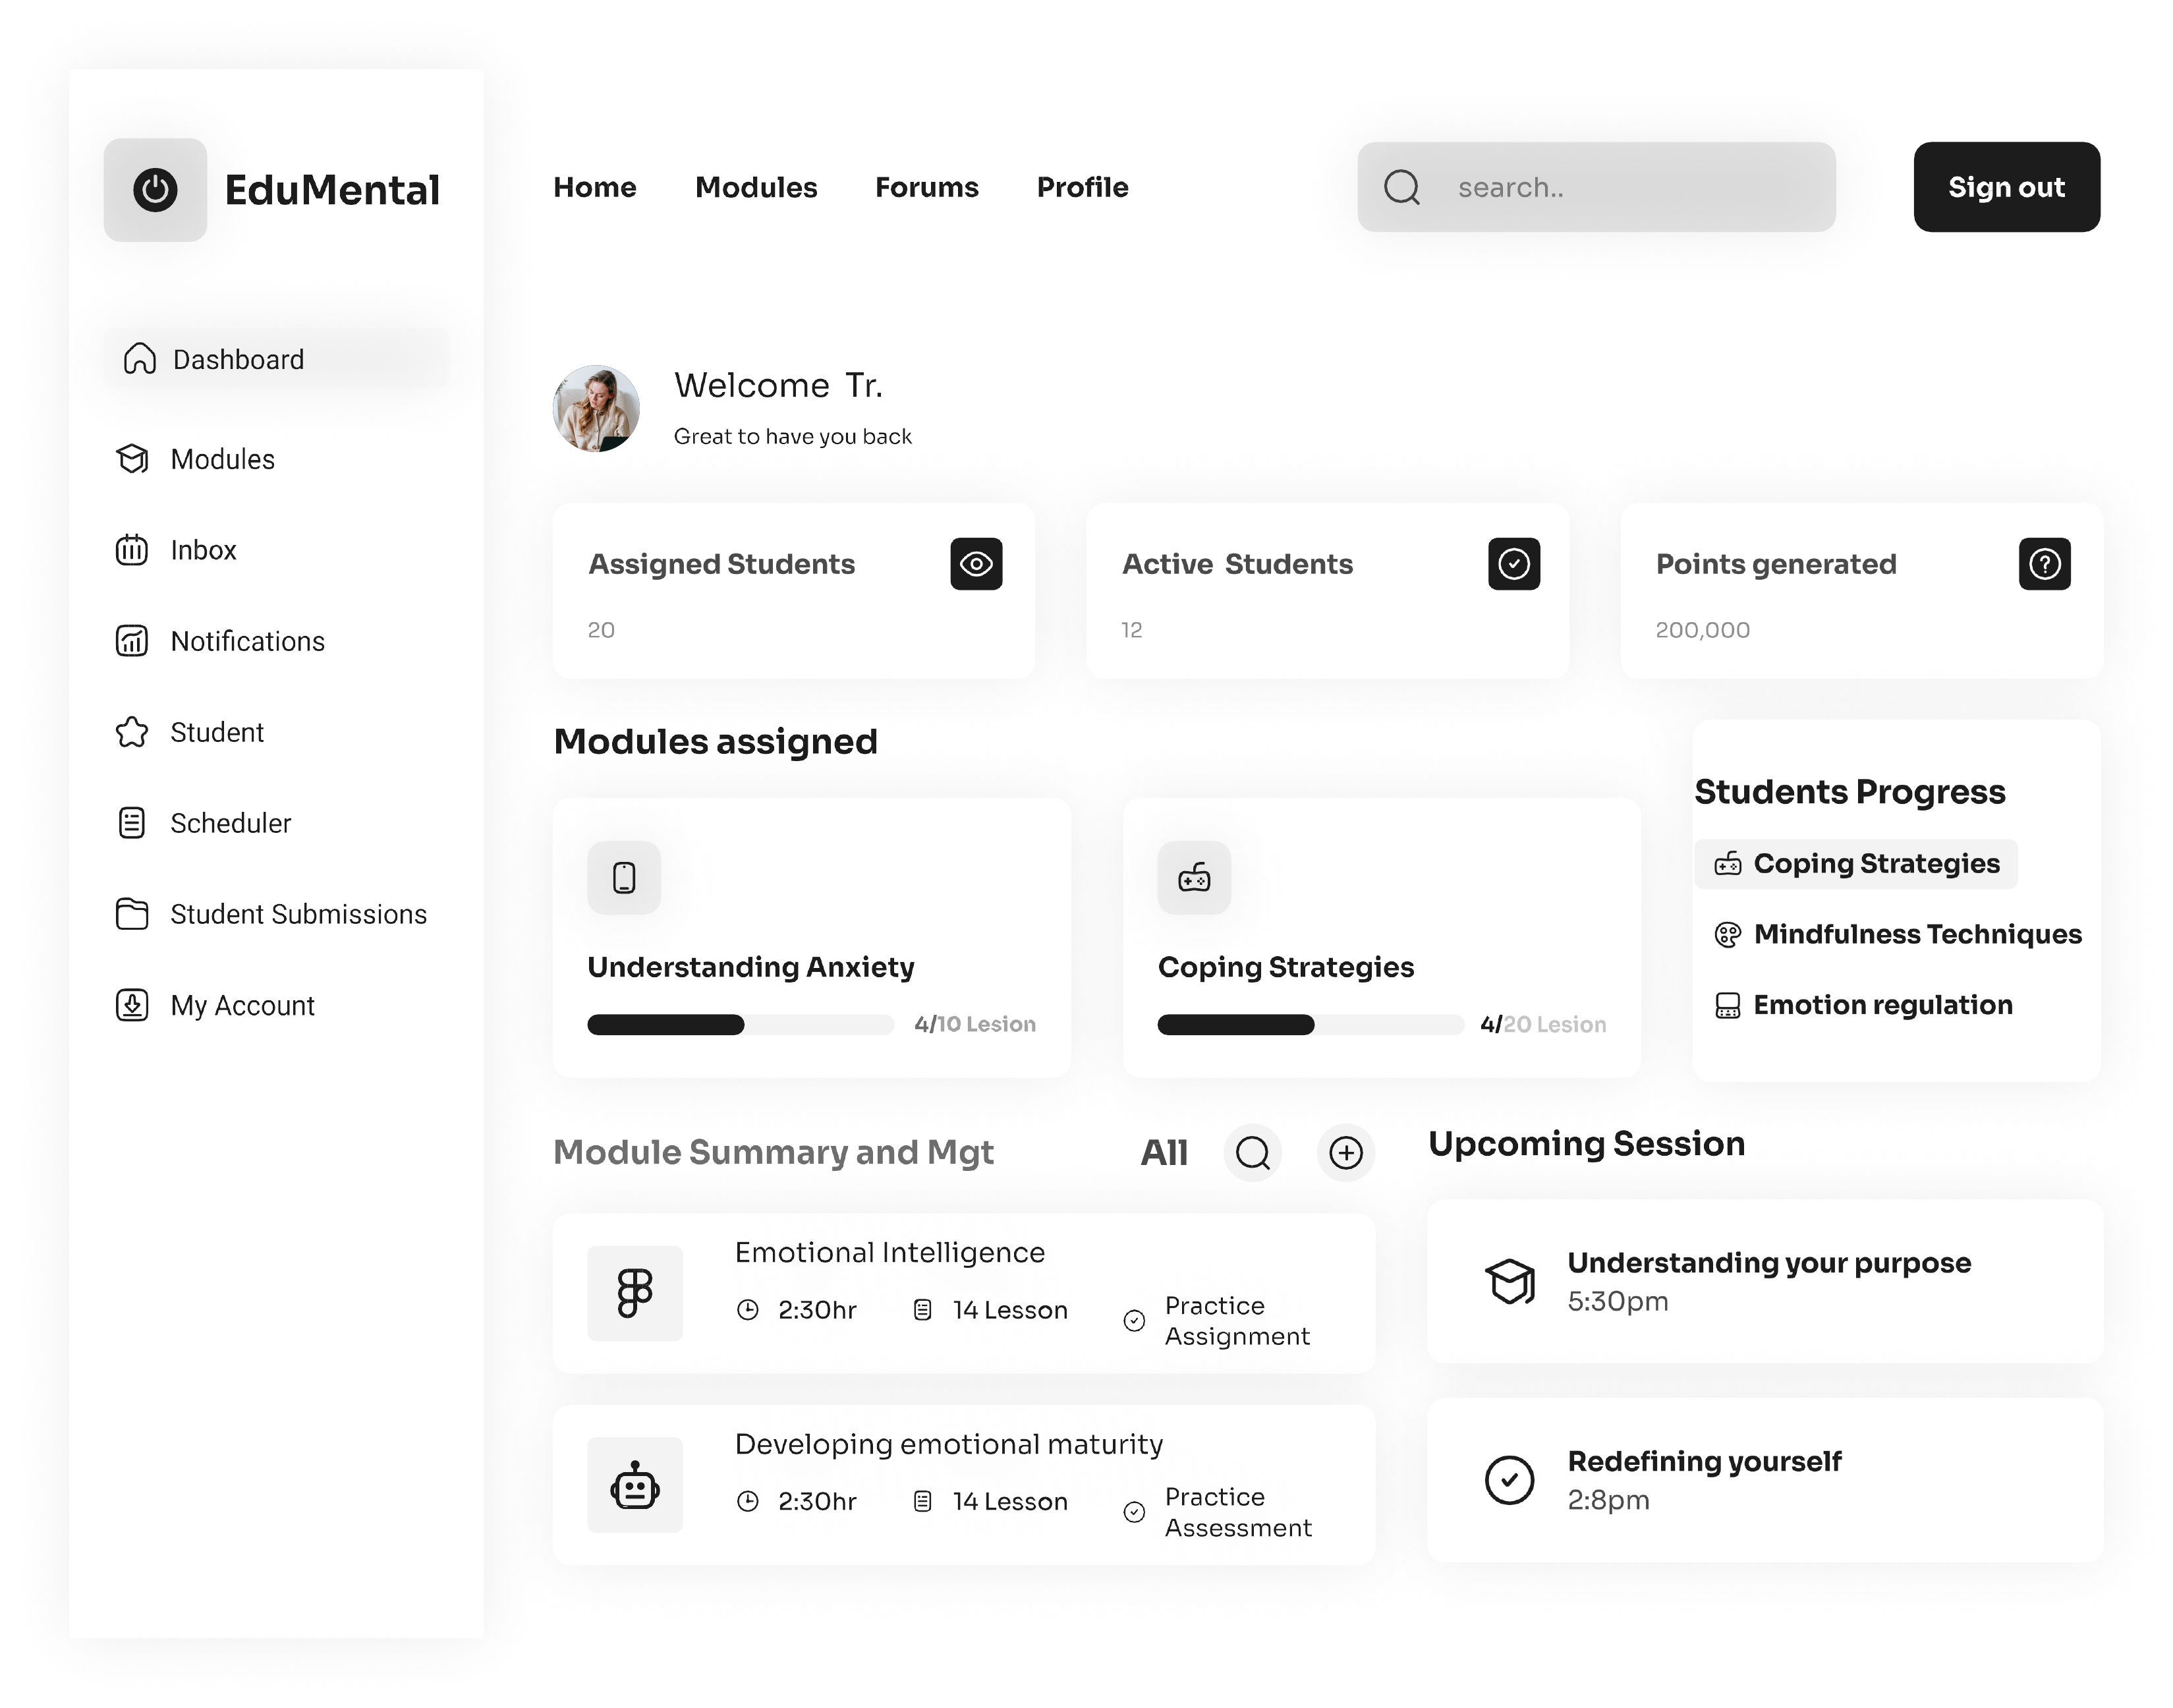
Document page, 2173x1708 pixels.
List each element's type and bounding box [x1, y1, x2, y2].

picture [172, 447, 275, 469]
text_box [1085, 176, 1094, 197]
text_box [1288, 72, 1906, 302]
picture [115, 897, 148, 930]
text_box [1913, 142, 2101, 233]
text_box [1067, 181, 1084, 198]
text_box [575, 181, 592, 198]
text_box [921, 182, 936, 198]
text_box [1038, 177, 1054, 197]
text_box [939, 181, 963, 197]
picture [696, 177, 817, 198]
picture [674, 372, 882, 398]
text_box [891, 181, 908, 198]
text_box [877, 177, 889, 197]
text_box [1095, 182, 1102, 197]
text_box [910, 181, 920, 197]
picture [172, 995, 314, 1021]
text_box [558, 177, 573, 197]
picture [552, 364, 640, 428]
picture [171, 812, 291, 834]
text_box [595, 181, 619, 197]
text_box [1096, 175, 1102, 181]
picture [115, 988, 148, 1021]
text_box [1113, 181, 1129, 198]
picture [171, 720, 264, 742]
picture [171, 903, 427, 925]
text_box [965, 181, 979, 198]
text_box [1057, 181, 1066, 197]
text_box [0, 0, 553, 1708]
picture [172, 629, 324, 651]
text_box [1104, 177, 1110, 197]
text_box [483, 428, 2173, 1635]
text_box [34, 69, 438, 312]
text_box [621, 181, 636, 198]
